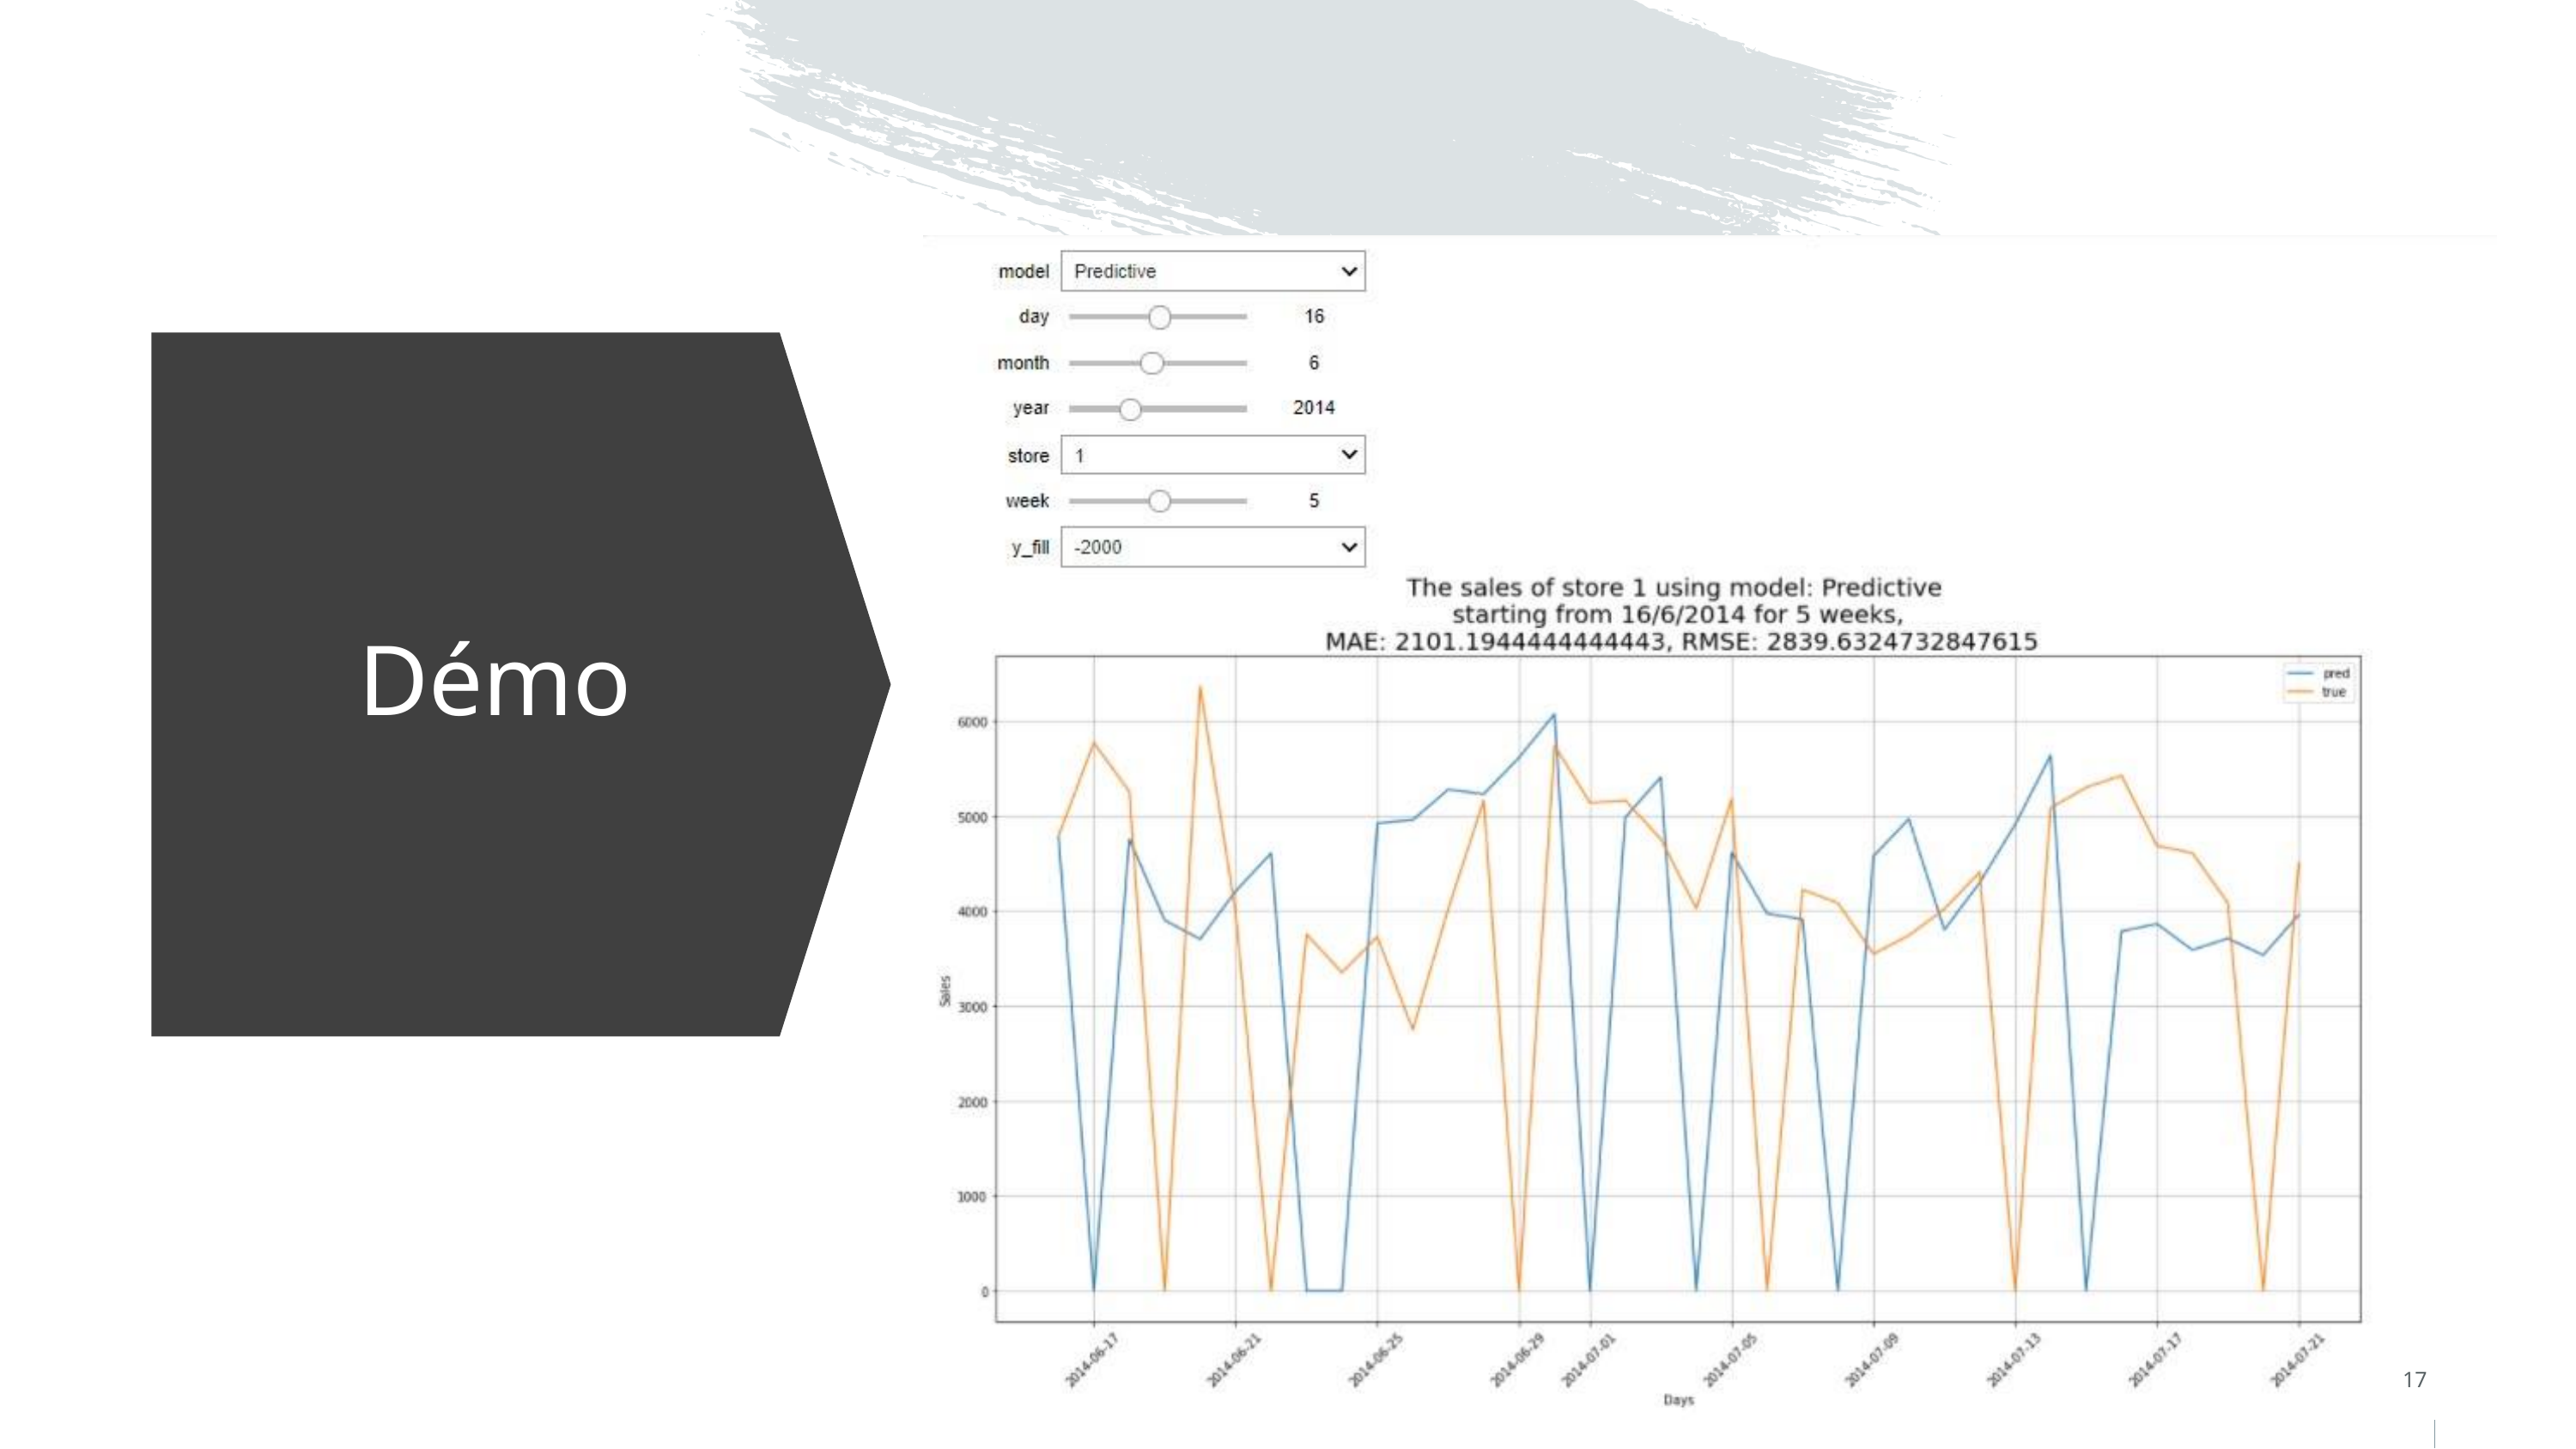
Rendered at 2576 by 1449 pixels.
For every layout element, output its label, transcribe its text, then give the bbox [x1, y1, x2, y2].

text_box [150, 331, 892, 1038]
picture [922, 235, 2497, 1420]
title Démo [217, 415, 773, 954]
